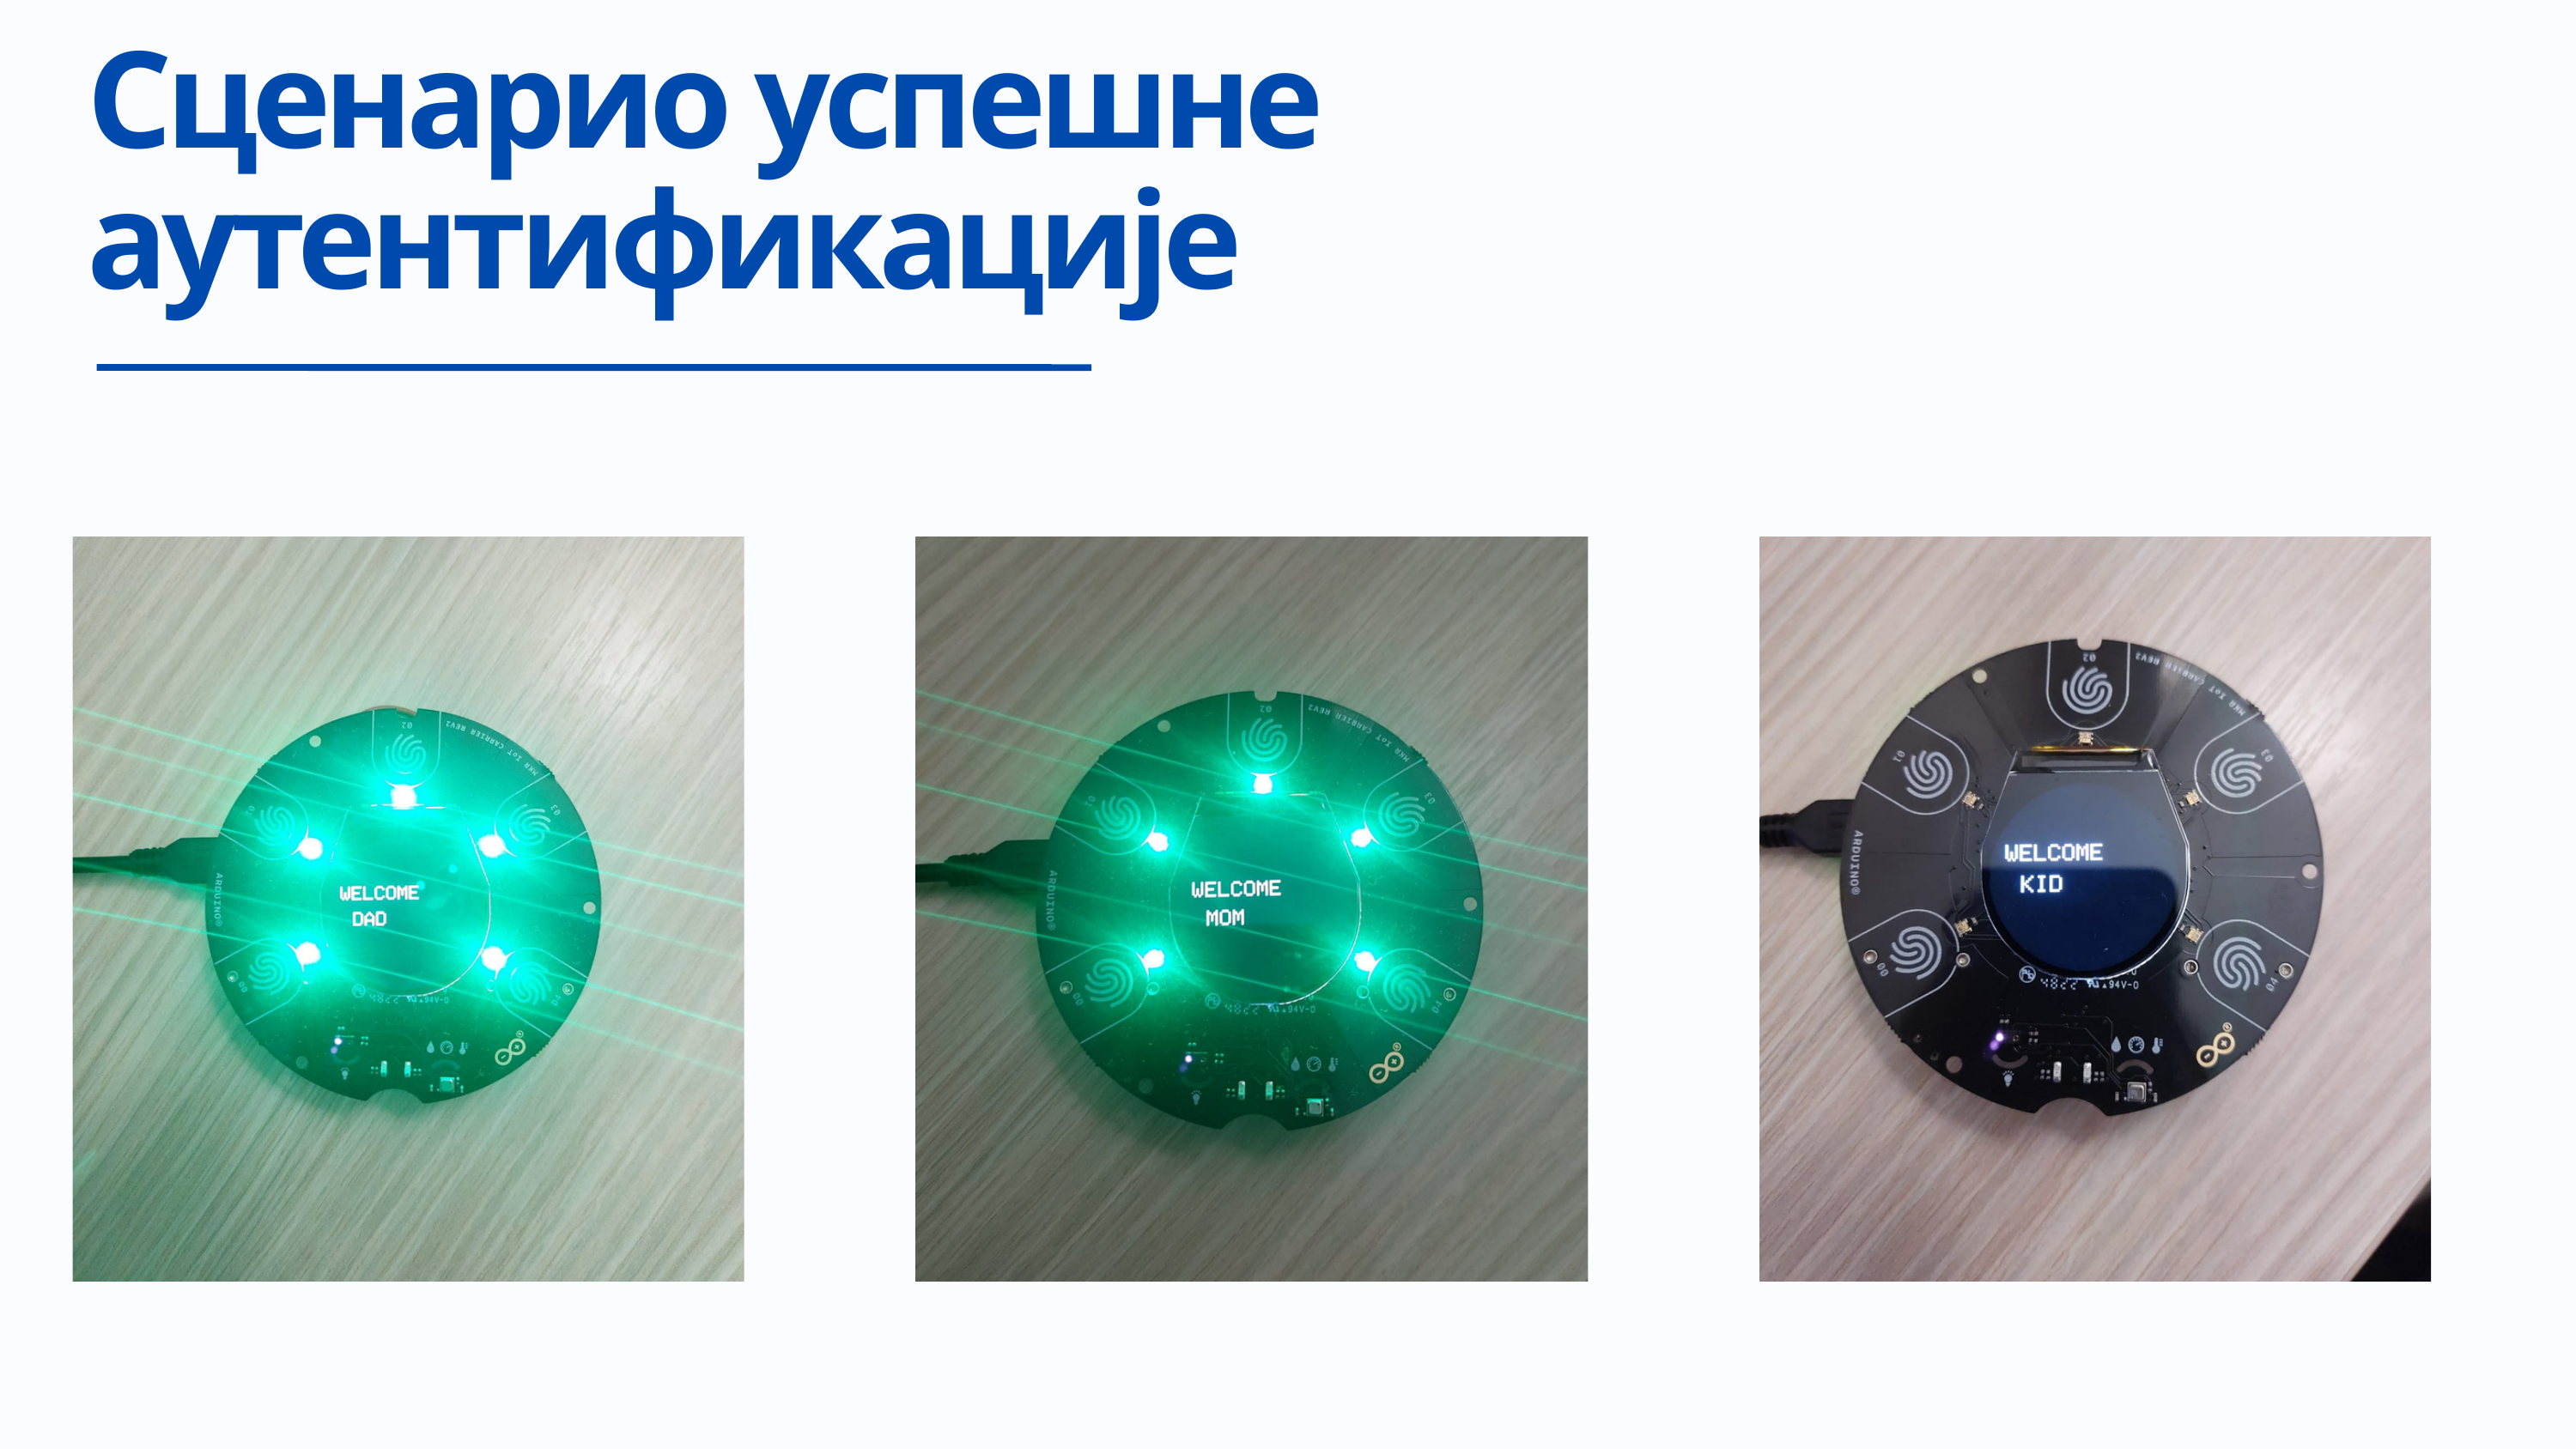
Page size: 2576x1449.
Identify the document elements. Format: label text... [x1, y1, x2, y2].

text_box [915, 537, 1589, 1282]
text_box Сценарио успешне аутентификације [87, 33, 2576, 317]
text_box [1759, 537, 2432, 1282]
text_box [72, 537, 744, 1282]
